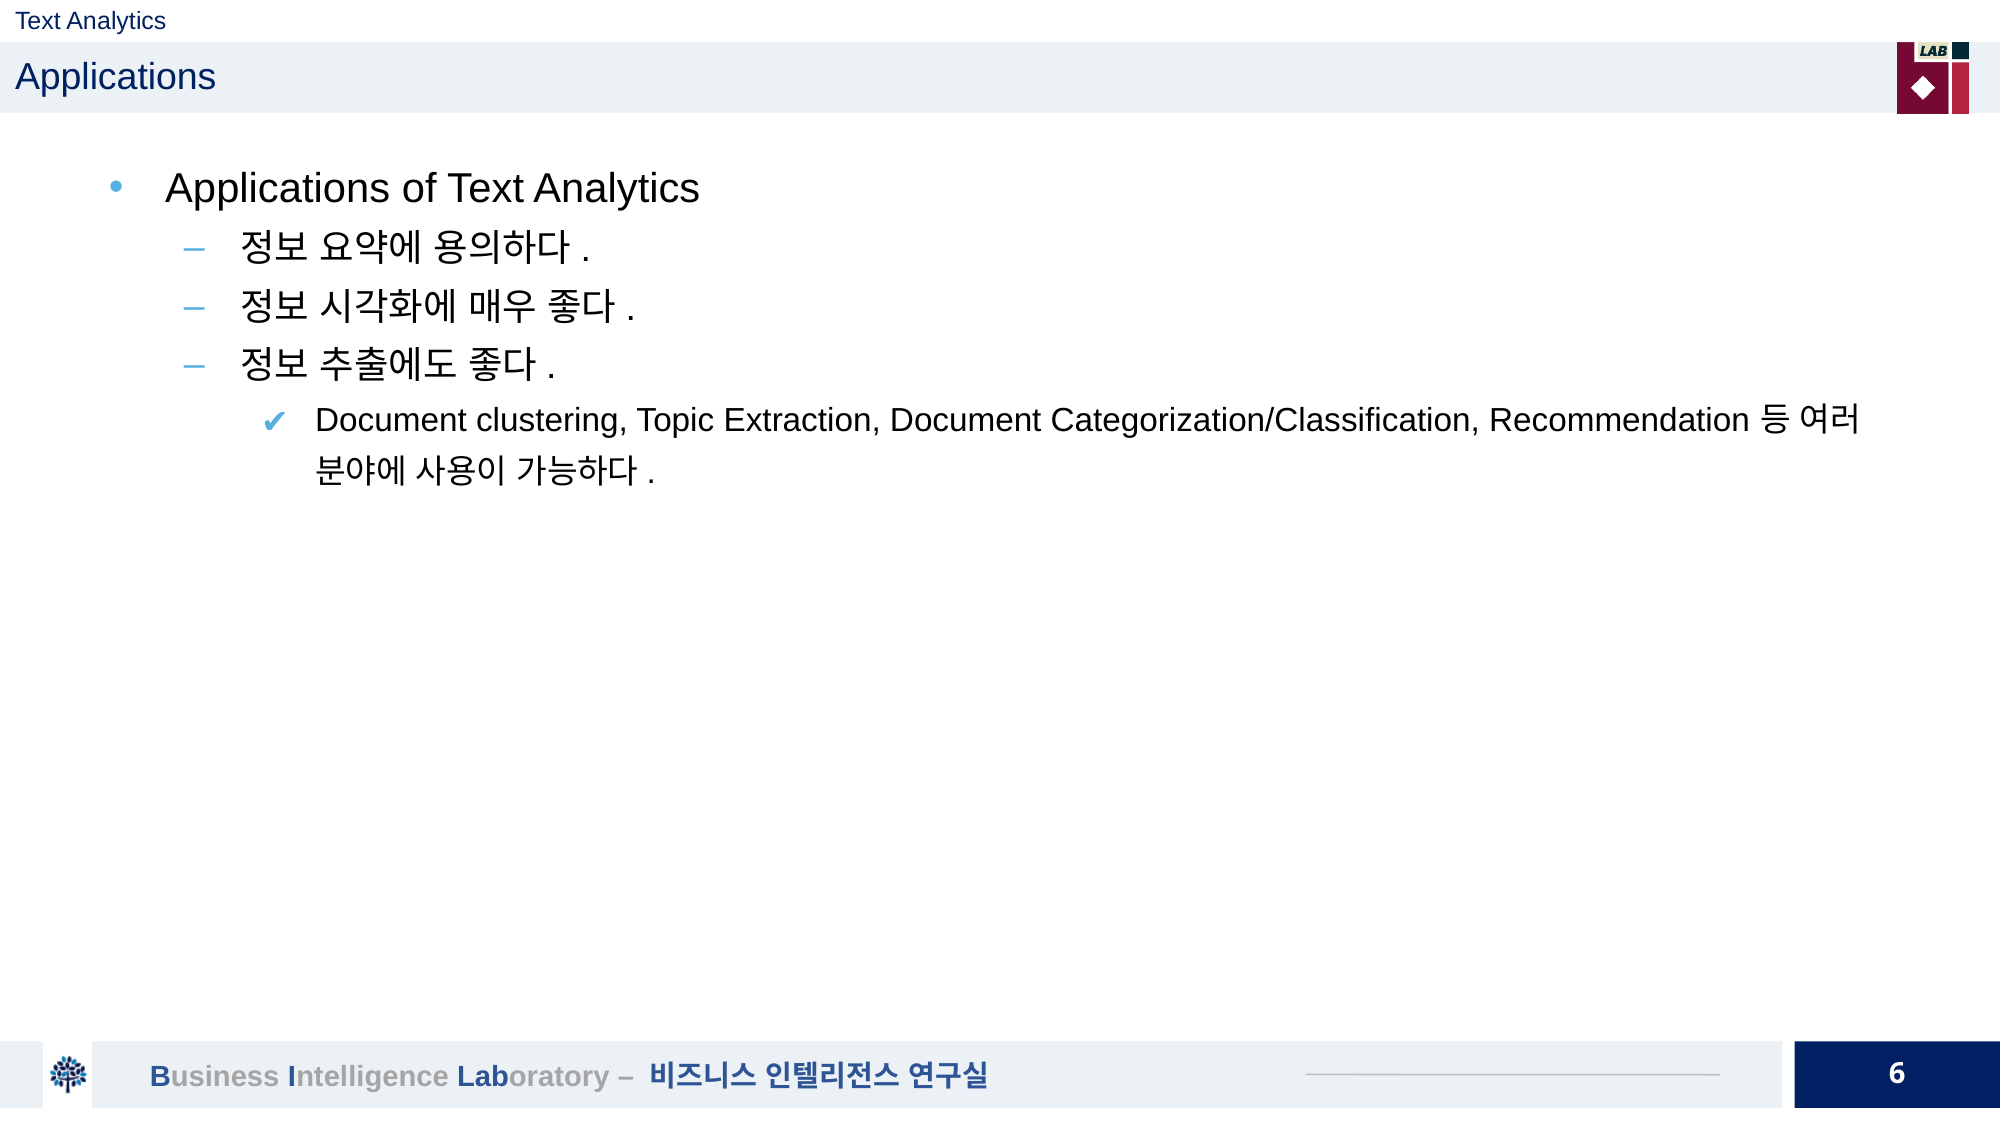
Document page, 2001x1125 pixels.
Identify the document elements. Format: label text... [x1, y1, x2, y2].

picture [43, 1041, 92, 1108]
slide_number 6 [1825, 1044, 1970, 1105]
picture [1897, 41, 1969, 114]
subtitle Applications [0, 42, 1326, 113]
list Applications of Text Analytics 정보 요약에 용의하다. 정보 시각화에 매우 좋다. 정보 추출에도 좋다. Document clustering, Topic Extraction, Document Categorization/Classification, Recommendation등 여러 분야에 사용이 가능하다. [73, 138, 1927, 1028]
title Text Analytics [0, 0, 598, 42]
